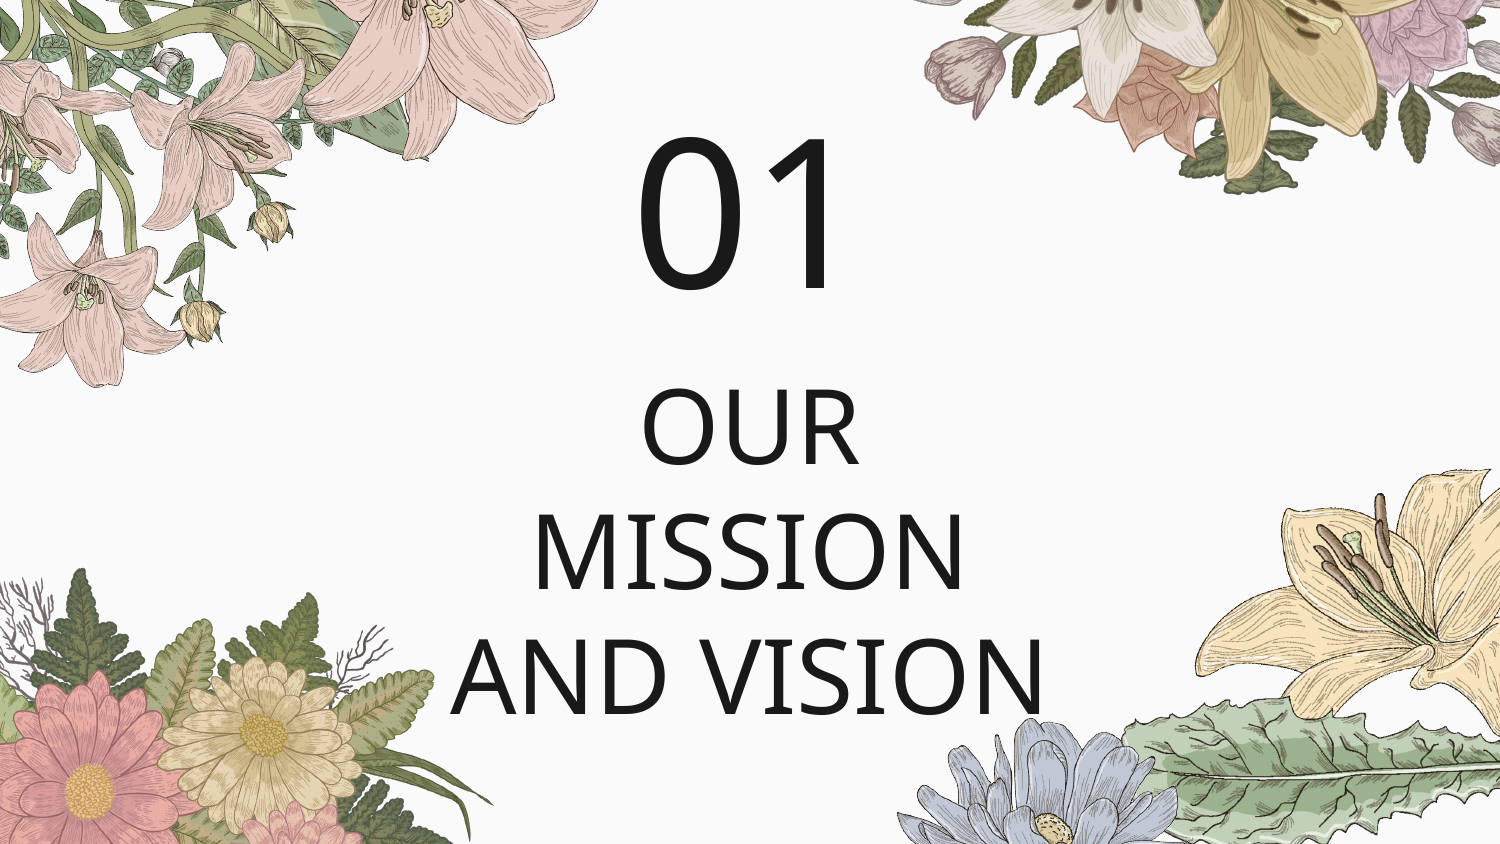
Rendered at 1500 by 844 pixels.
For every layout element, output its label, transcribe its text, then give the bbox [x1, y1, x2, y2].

title OUR MISSION AND VISION [392, 345, 1108, 616]
picture [845, 0, 1500, 256]
picture [0, 0, 694, 844]
title 01 [605, 144, 895, 346]
picture [763, 328, 1500, 844]
